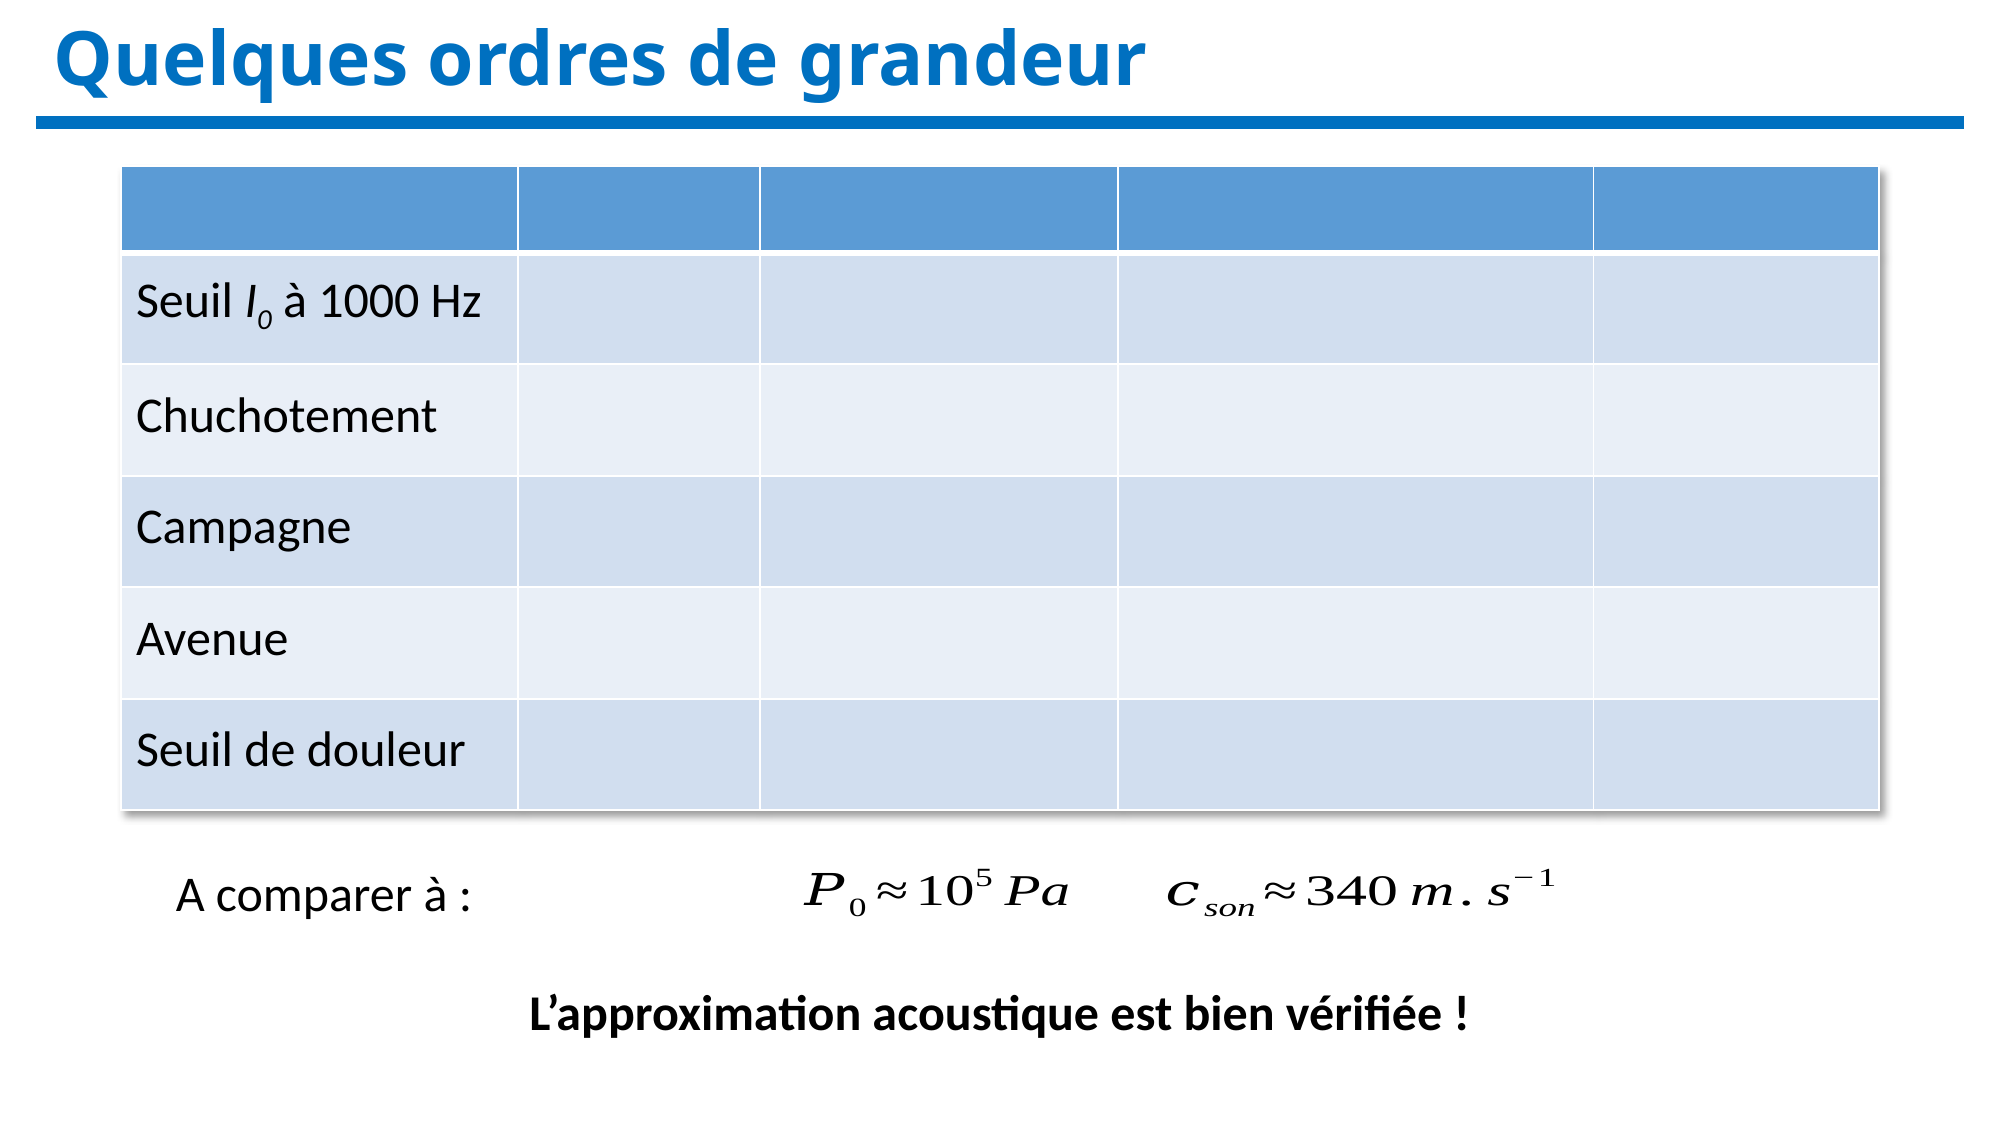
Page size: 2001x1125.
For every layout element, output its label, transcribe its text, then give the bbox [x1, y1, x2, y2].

text_box Quelques ordres de grandeur [0, 0, 2000, 123]
text_box A comparer à : [161, 853, 488, 929]
text_box L’approximation acoustique est bien vérifiée ! [514, 973, 1486, 1048]
